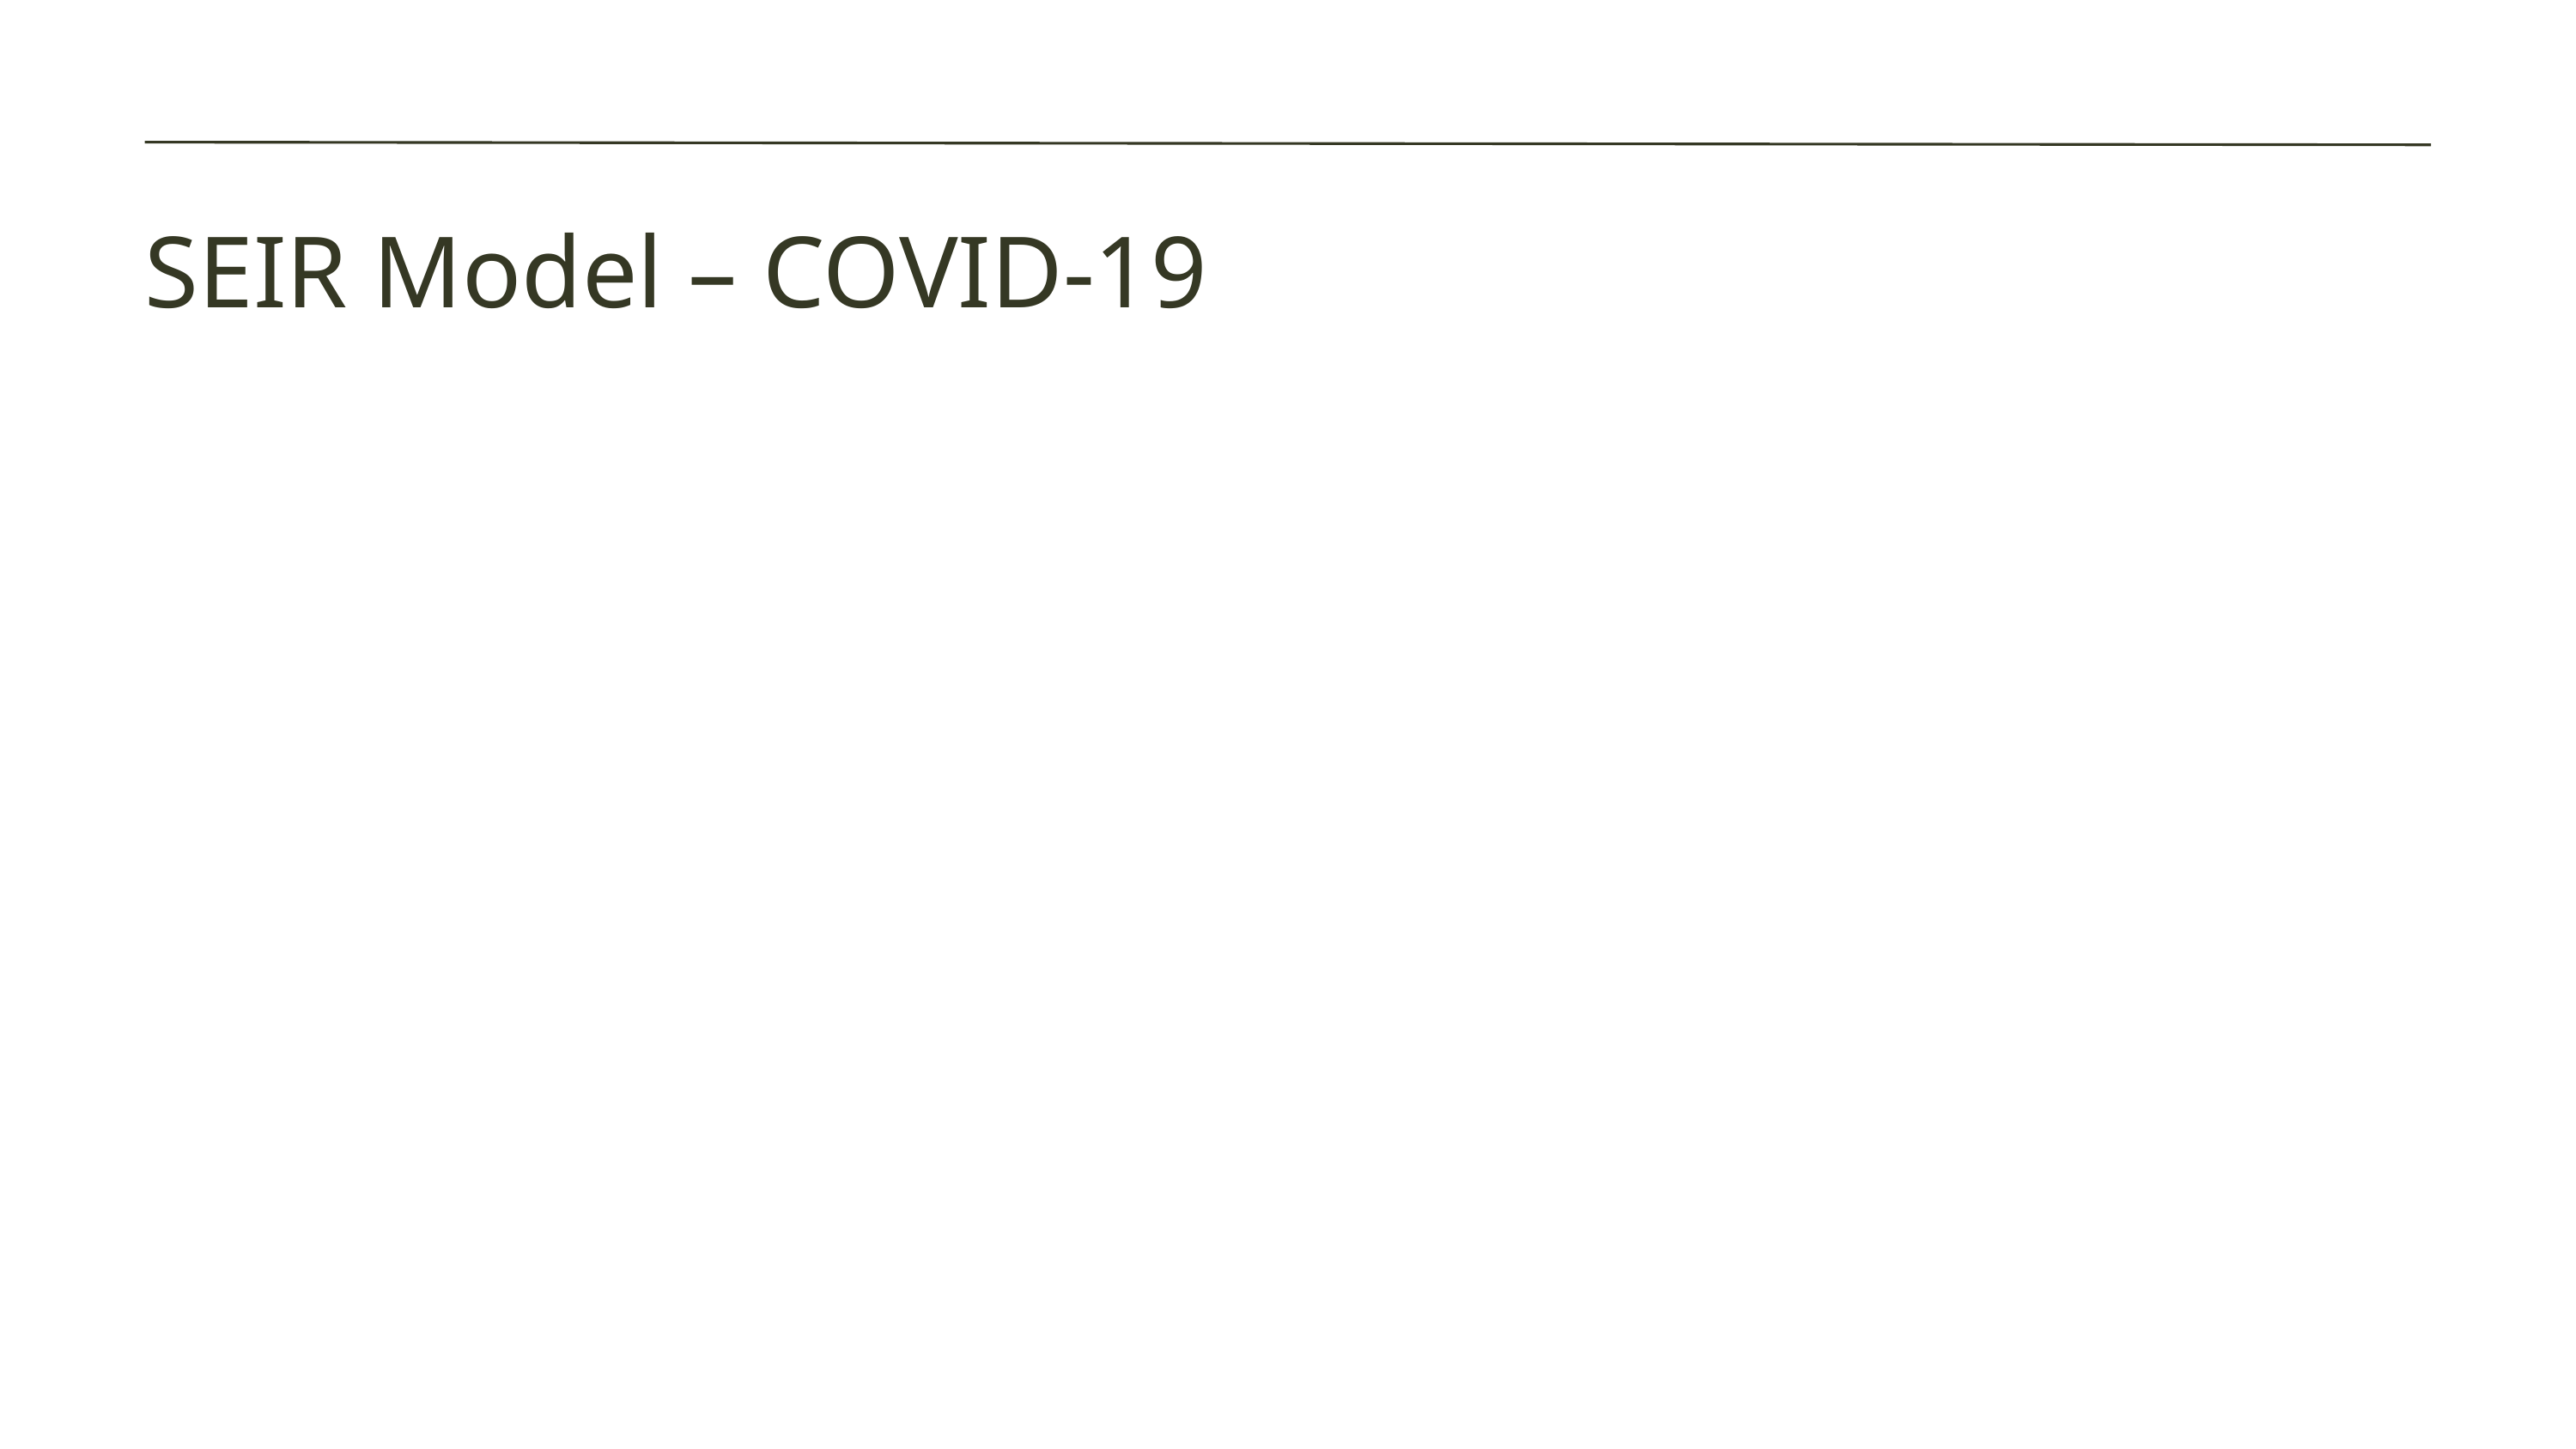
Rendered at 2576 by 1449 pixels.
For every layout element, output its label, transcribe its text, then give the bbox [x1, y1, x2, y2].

text_box SEIR Model – COVID-19 [144, 185, 2432, 328]
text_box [144, 142, 2432, 145]
